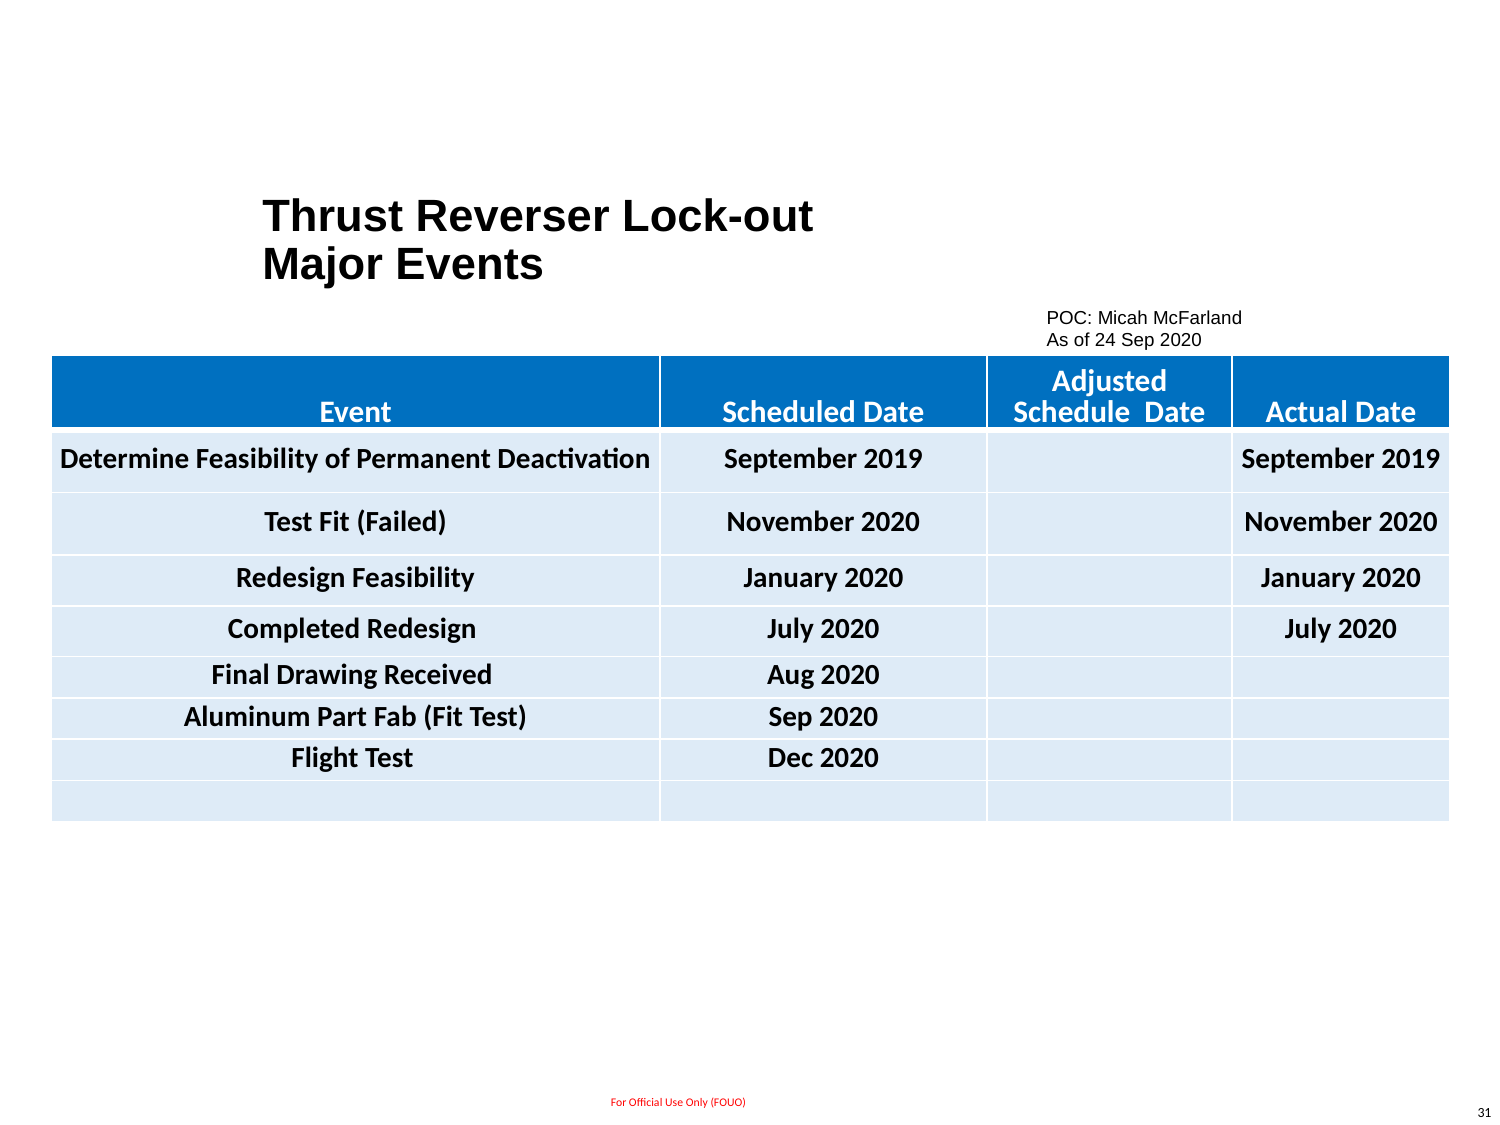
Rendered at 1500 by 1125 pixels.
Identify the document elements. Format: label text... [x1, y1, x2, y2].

table_cell [1233, 699, 1449, 738]
table_cell Redesign Feasibility [52, 556, 659, 605]
table_cell [988, 781, 1231, 821]
table_cell Aluminum Part Fab (Fit Test) [52, 699, 659, 738]
table_cell Final Drawing Received [52, 657, 659, 697]
table_cell January 2020 [1233, 556, 1449, 605]
table_cell [988, 433, 1231, 492]
table_cell [1233, 657, 1449, 697]
table_cell Test Fit (Failed) [52, 493, 659, 554]
table_cell [988, 699, 1231, 738]
table_cell [661, 781, 986, 821]
table_cell Determine Feasibility of Permanent Deactivation [52, 433, 659, 492]
table_header Event [52, 356, 659, 427]
table_cell Sep 2020 [661, 699, 986, 738]
table_cell Dec 2020 [661, 740, 986, 780]
table_cell January 2020 [661, 556, 986, 605]
table_header Adjusted Schedule Date [988, 356, 1231, 427]
table_cell [52, 781, 659, 821]
table_cell [988, 607, 1231, 656]
table_cell November 2020 [1233, 493, 1449, 554]
table_cell Completed Redesign [52, 607, 659, 656]
table_cell July 2020 [661, 607, 986, 656]
table_cell [988, 740, 1231, 780]
table_cell [988, 657, 1231, 697]
table_cell [1233, 781, 1449, 821]
text_box POC: Micah McFarland As of 24 Sep 2020 [1031, 298, 1260, 358]
table_cell July 2020 [1233, 607, 1449, 656]
table_cell November 2020 [661, 493, 986, 554]
table_cell Aug 2020 [661, 657, 986, 697]
title Thrust Reverser Lock-out Major Events [247, 170, 1260, 312]
table_header Actual Date [1233, 356, 1449, 427]
table_cell September 2019 [1233, 433, 1449, 492]
table_cell [988, 493, 1231, 554]
table_cell [1233, 740, 1449, 780]
table_cell [988, 556, 1231, 605]
table_cell September 2019 [661, 433, 986, 492]
table_header Scheduled Date [661, 356, 986, 427]
table_cell Flight Test [52, 740, 659, 780]
